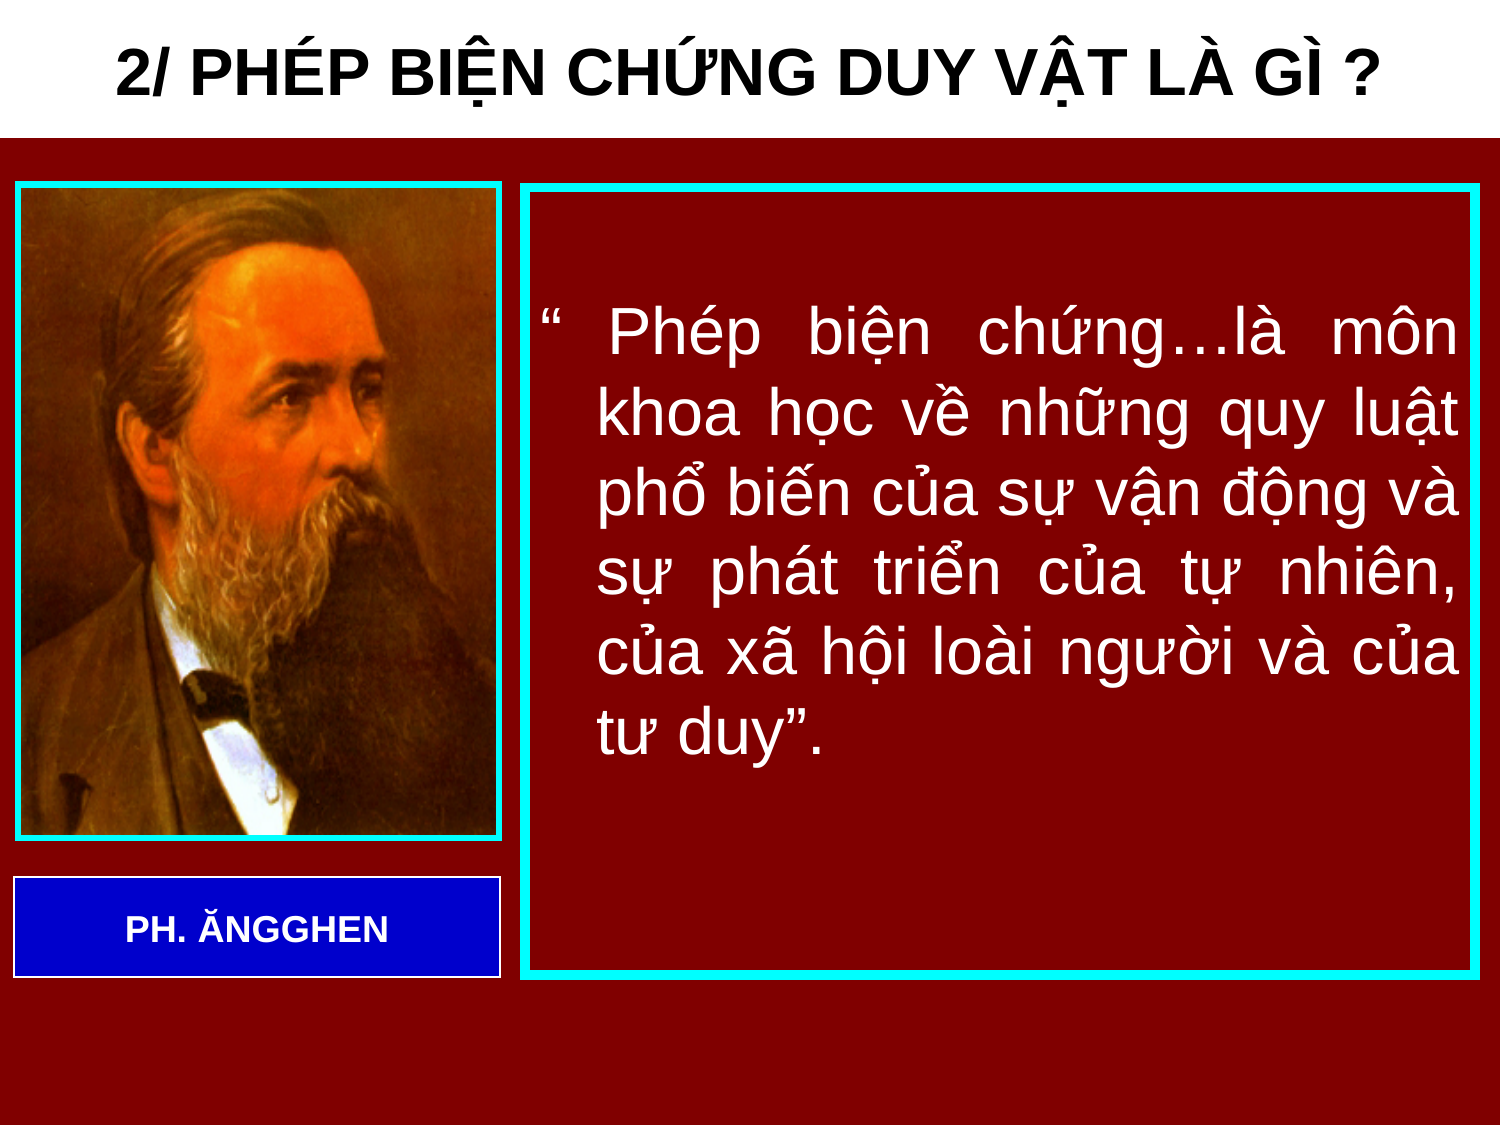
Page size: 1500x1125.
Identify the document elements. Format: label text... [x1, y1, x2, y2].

text_box PH. ĂNGGHEN [14, 877, 500, 978]
list “ Phép biện chứng…là môn khoa học về những quy luật phổ biến của sự vận động và sự phát triển của tự nhiên, của xã hội loài người và của tư duy”. [525, 187, 1475, 975]
text_box 2/ PHÉP BIỆN CHỨNG DUY VẬT LÀ GÌ ? [0, 0, 1500, 138]
picture [20, 187, 497, 836]
